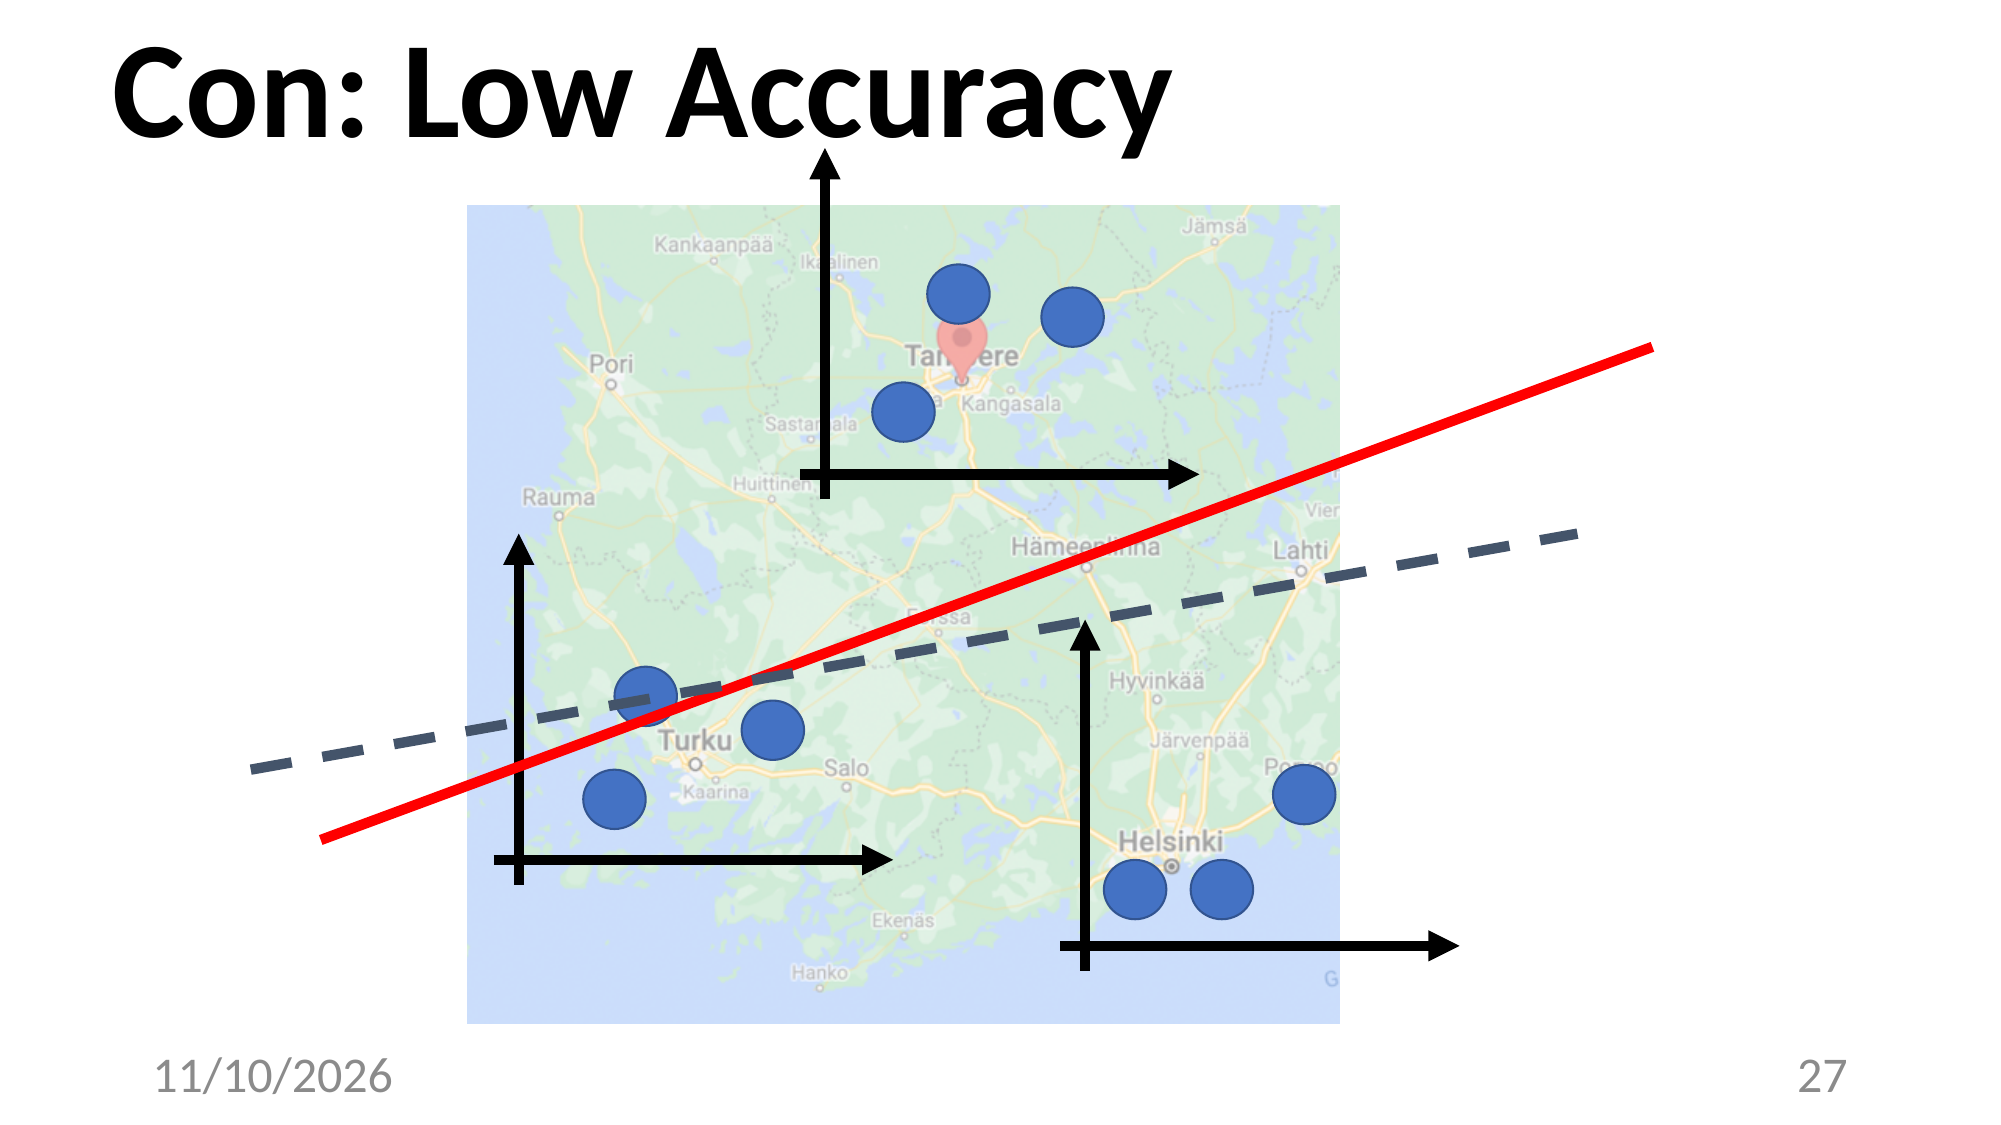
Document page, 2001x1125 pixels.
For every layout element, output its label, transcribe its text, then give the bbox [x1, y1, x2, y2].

picture [1086, 840, 1340, 945]
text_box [250, 533, 1578, 770]
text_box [320, 346, 1653, 840]
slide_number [137, 1042, 588, 1103]
picture [466, 840, 1340, 1024]
text_box Con: Low Accuracy [98, 0, 1189, 173]
slide_number 27 [1412, 1042, 1863, 1103]
picture [466, 205, 824, 346]
picture [826, 205, 1340, 346]
